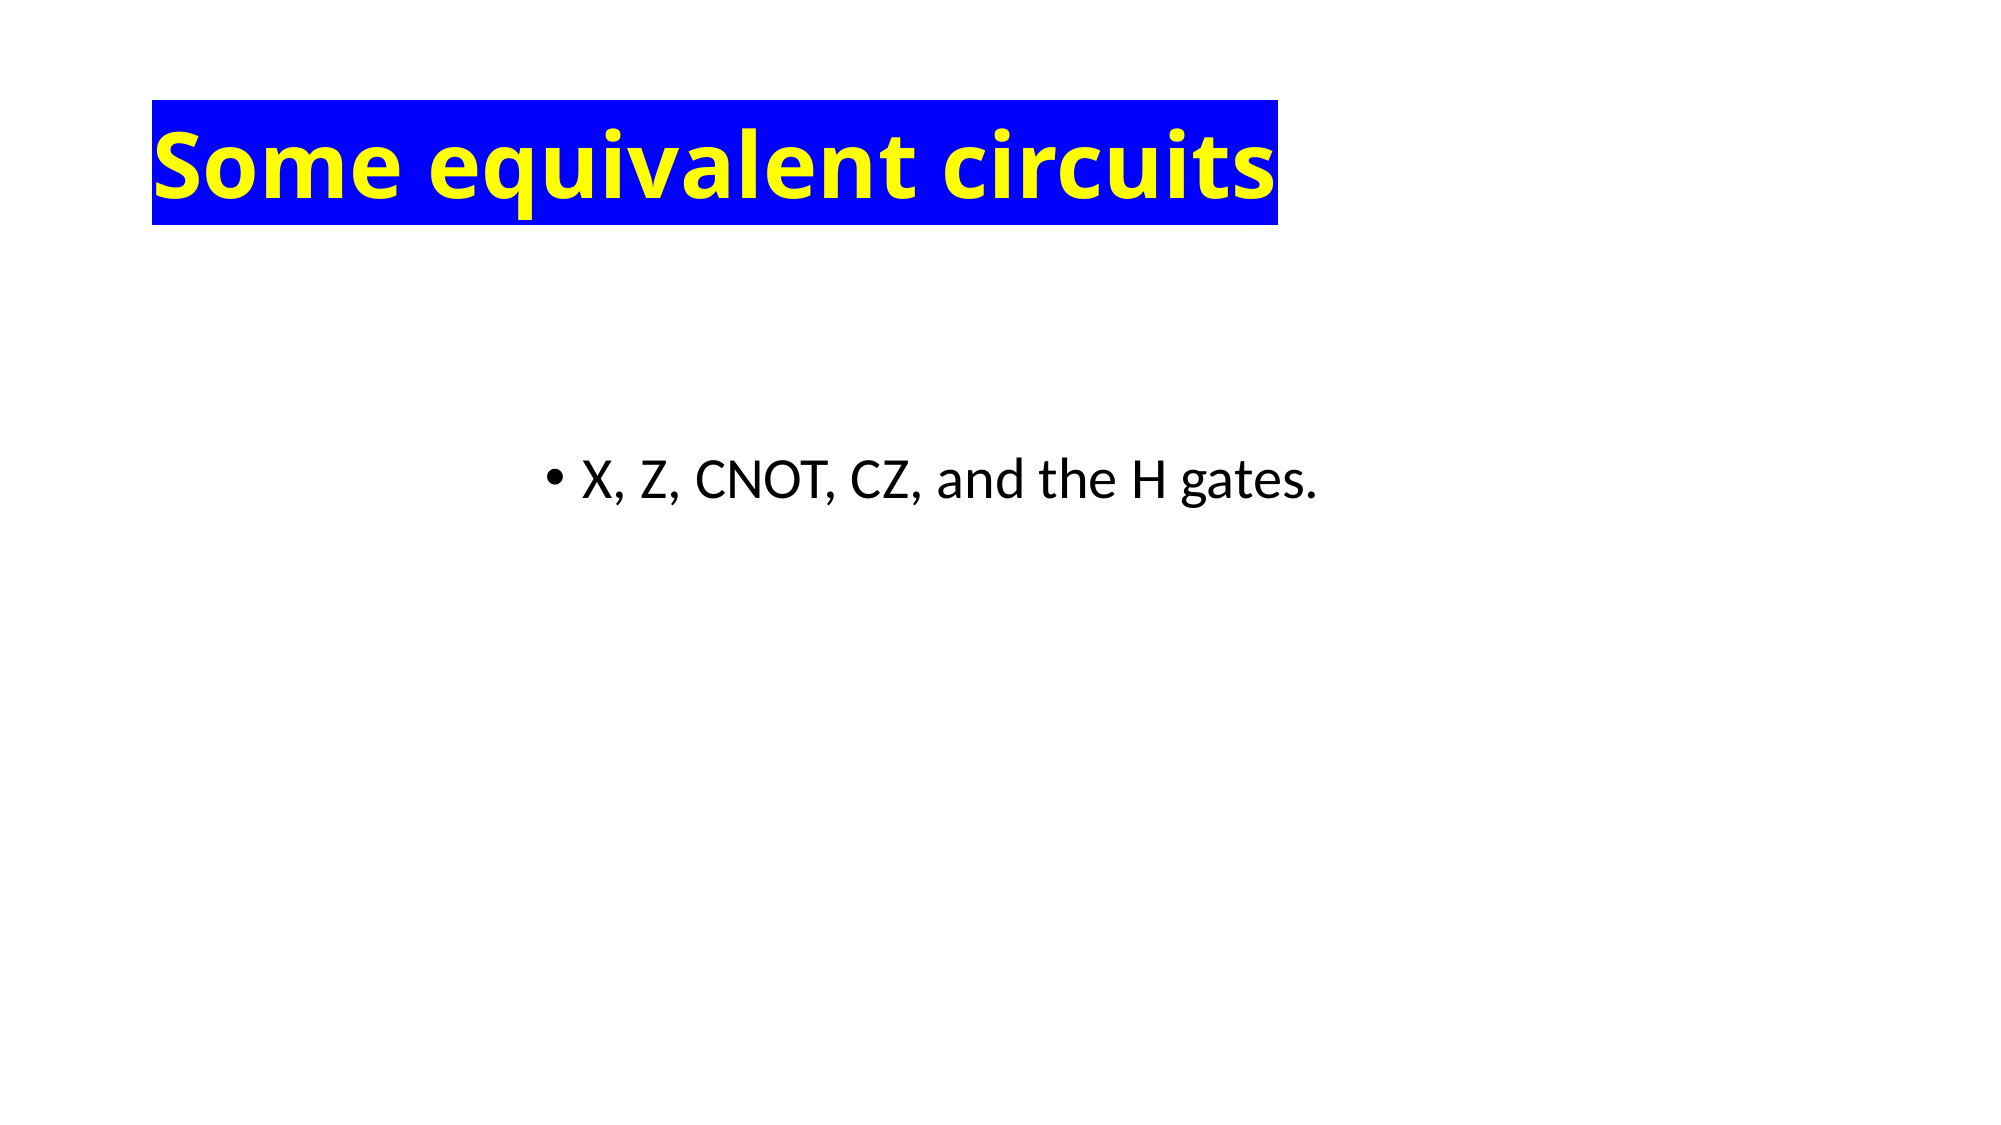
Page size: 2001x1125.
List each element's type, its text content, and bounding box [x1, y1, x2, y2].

list X, Z, CNOT, CZ, and the H gates. [529, 440, 1393, 753]
title Some equivalent circuits [137, 59, 1863, 278]
